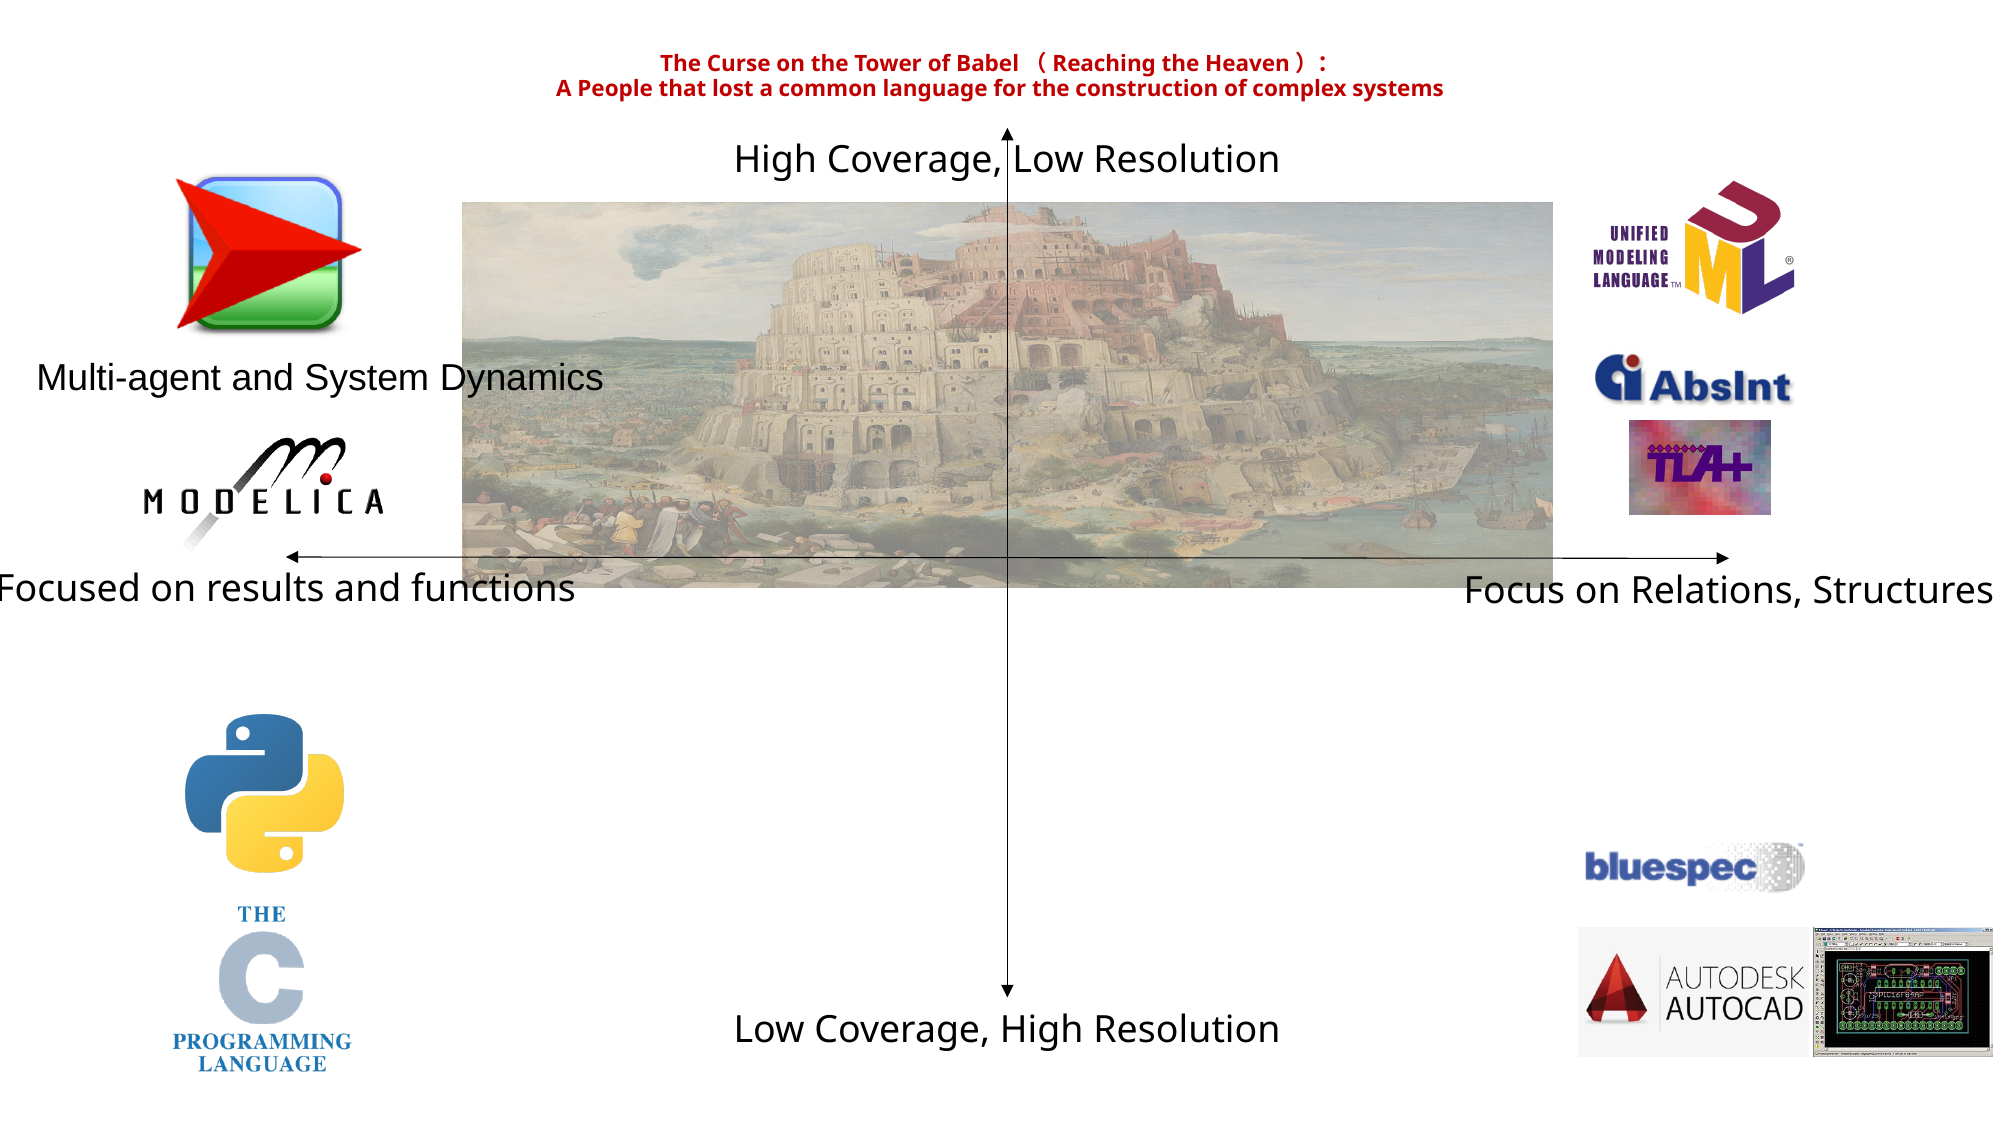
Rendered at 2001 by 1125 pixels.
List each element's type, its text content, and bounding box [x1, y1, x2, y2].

picture [462, 202, 1007, 587]
picture [170, 891, 355, 1087]
picture [1812, 927, 1994, 1057]
picture [1008, 202, 1553, 587]
picture [185, 714, 344, 873]
text_box Multi-agent and System Dynamics [28, 345, 462, 406]
picture [167, 157, 362, 352]
picture [1592, 174, 1796, 515]
text_box Focused on results and functions [0, 556, 584, 617]
title The Curse on the Tower of Babel（Reaching the Heaven）： A People that lost a common language for the construction of complex systems [99, 37, 1902, 116]
text_box High Coverage, Low Resolution [1008, 127, 1289, 188]
picture [1578, 927, 1810, 1057]
picture [130, 422, 399, 562]
text_box High Coverage, Low Resolution [726, 127, 1007, 188]
text_box Focus on Relations, Structures [1456, 558, 2000, 619]
text_box Low Coverage, High Resolution [726, 997, 1289, 1058]
picture [1581, 818, 1810, 914]
